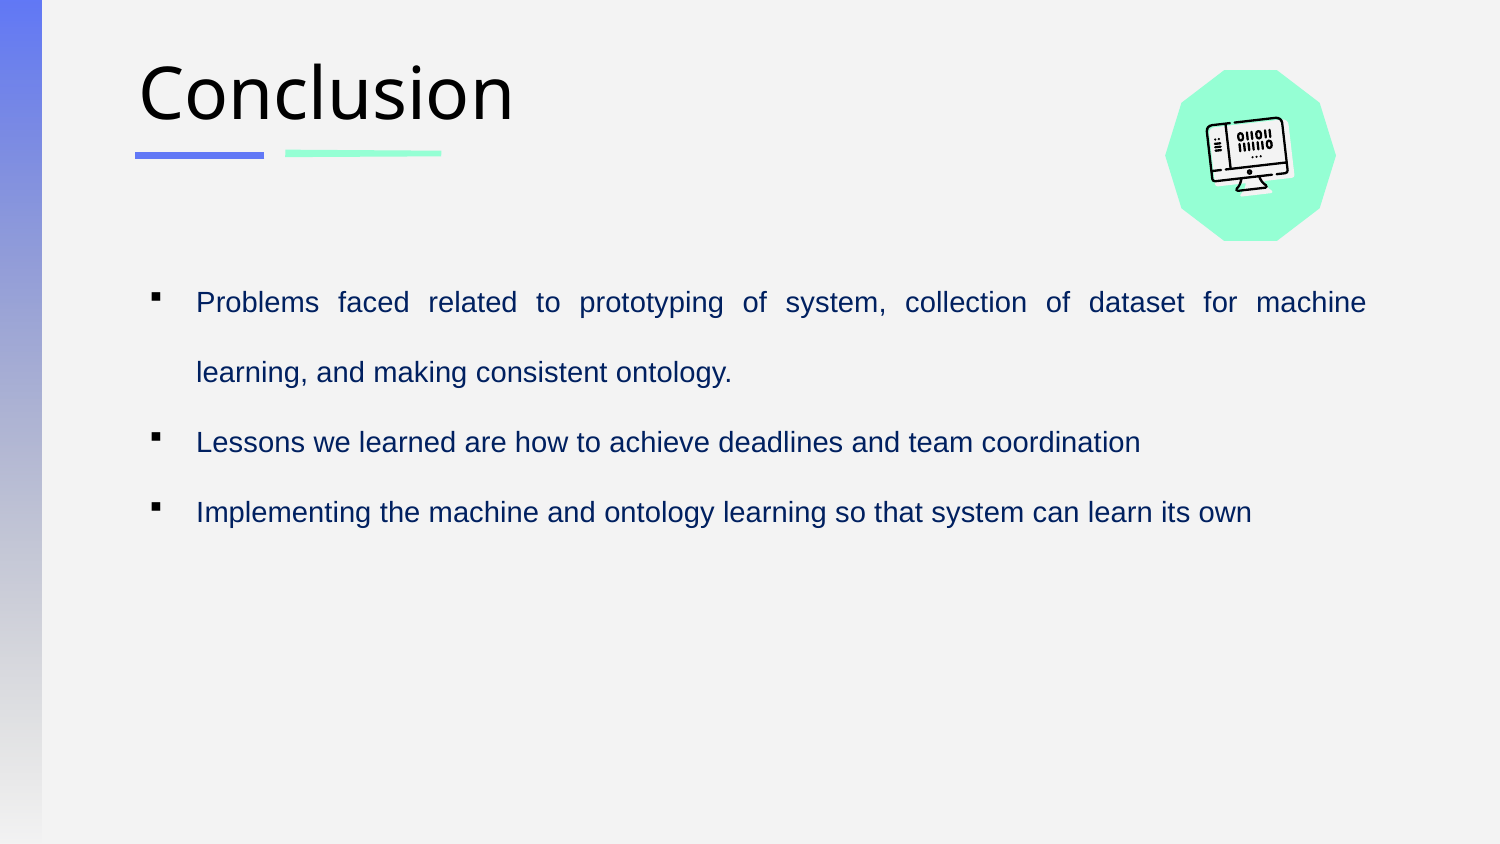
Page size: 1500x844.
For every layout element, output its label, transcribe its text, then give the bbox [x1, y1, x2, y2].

text_box Problems faced related to prototyping of system, collection of dataset for machine learning, and making consistent ontology. Lessons we learned are how to achieve deadlines and team coordination Implementing the machine and ontology learning so that system can learn its own [134, 240, 1383, 536]
title Conclusion [123, 31, 1214, 126]
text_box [1208, 119, 1293, 196]
text_box [1165, 70, 1337, 240]
text_box [285, 149, 442, 158]
text_box [0, 0, 42, 844]
